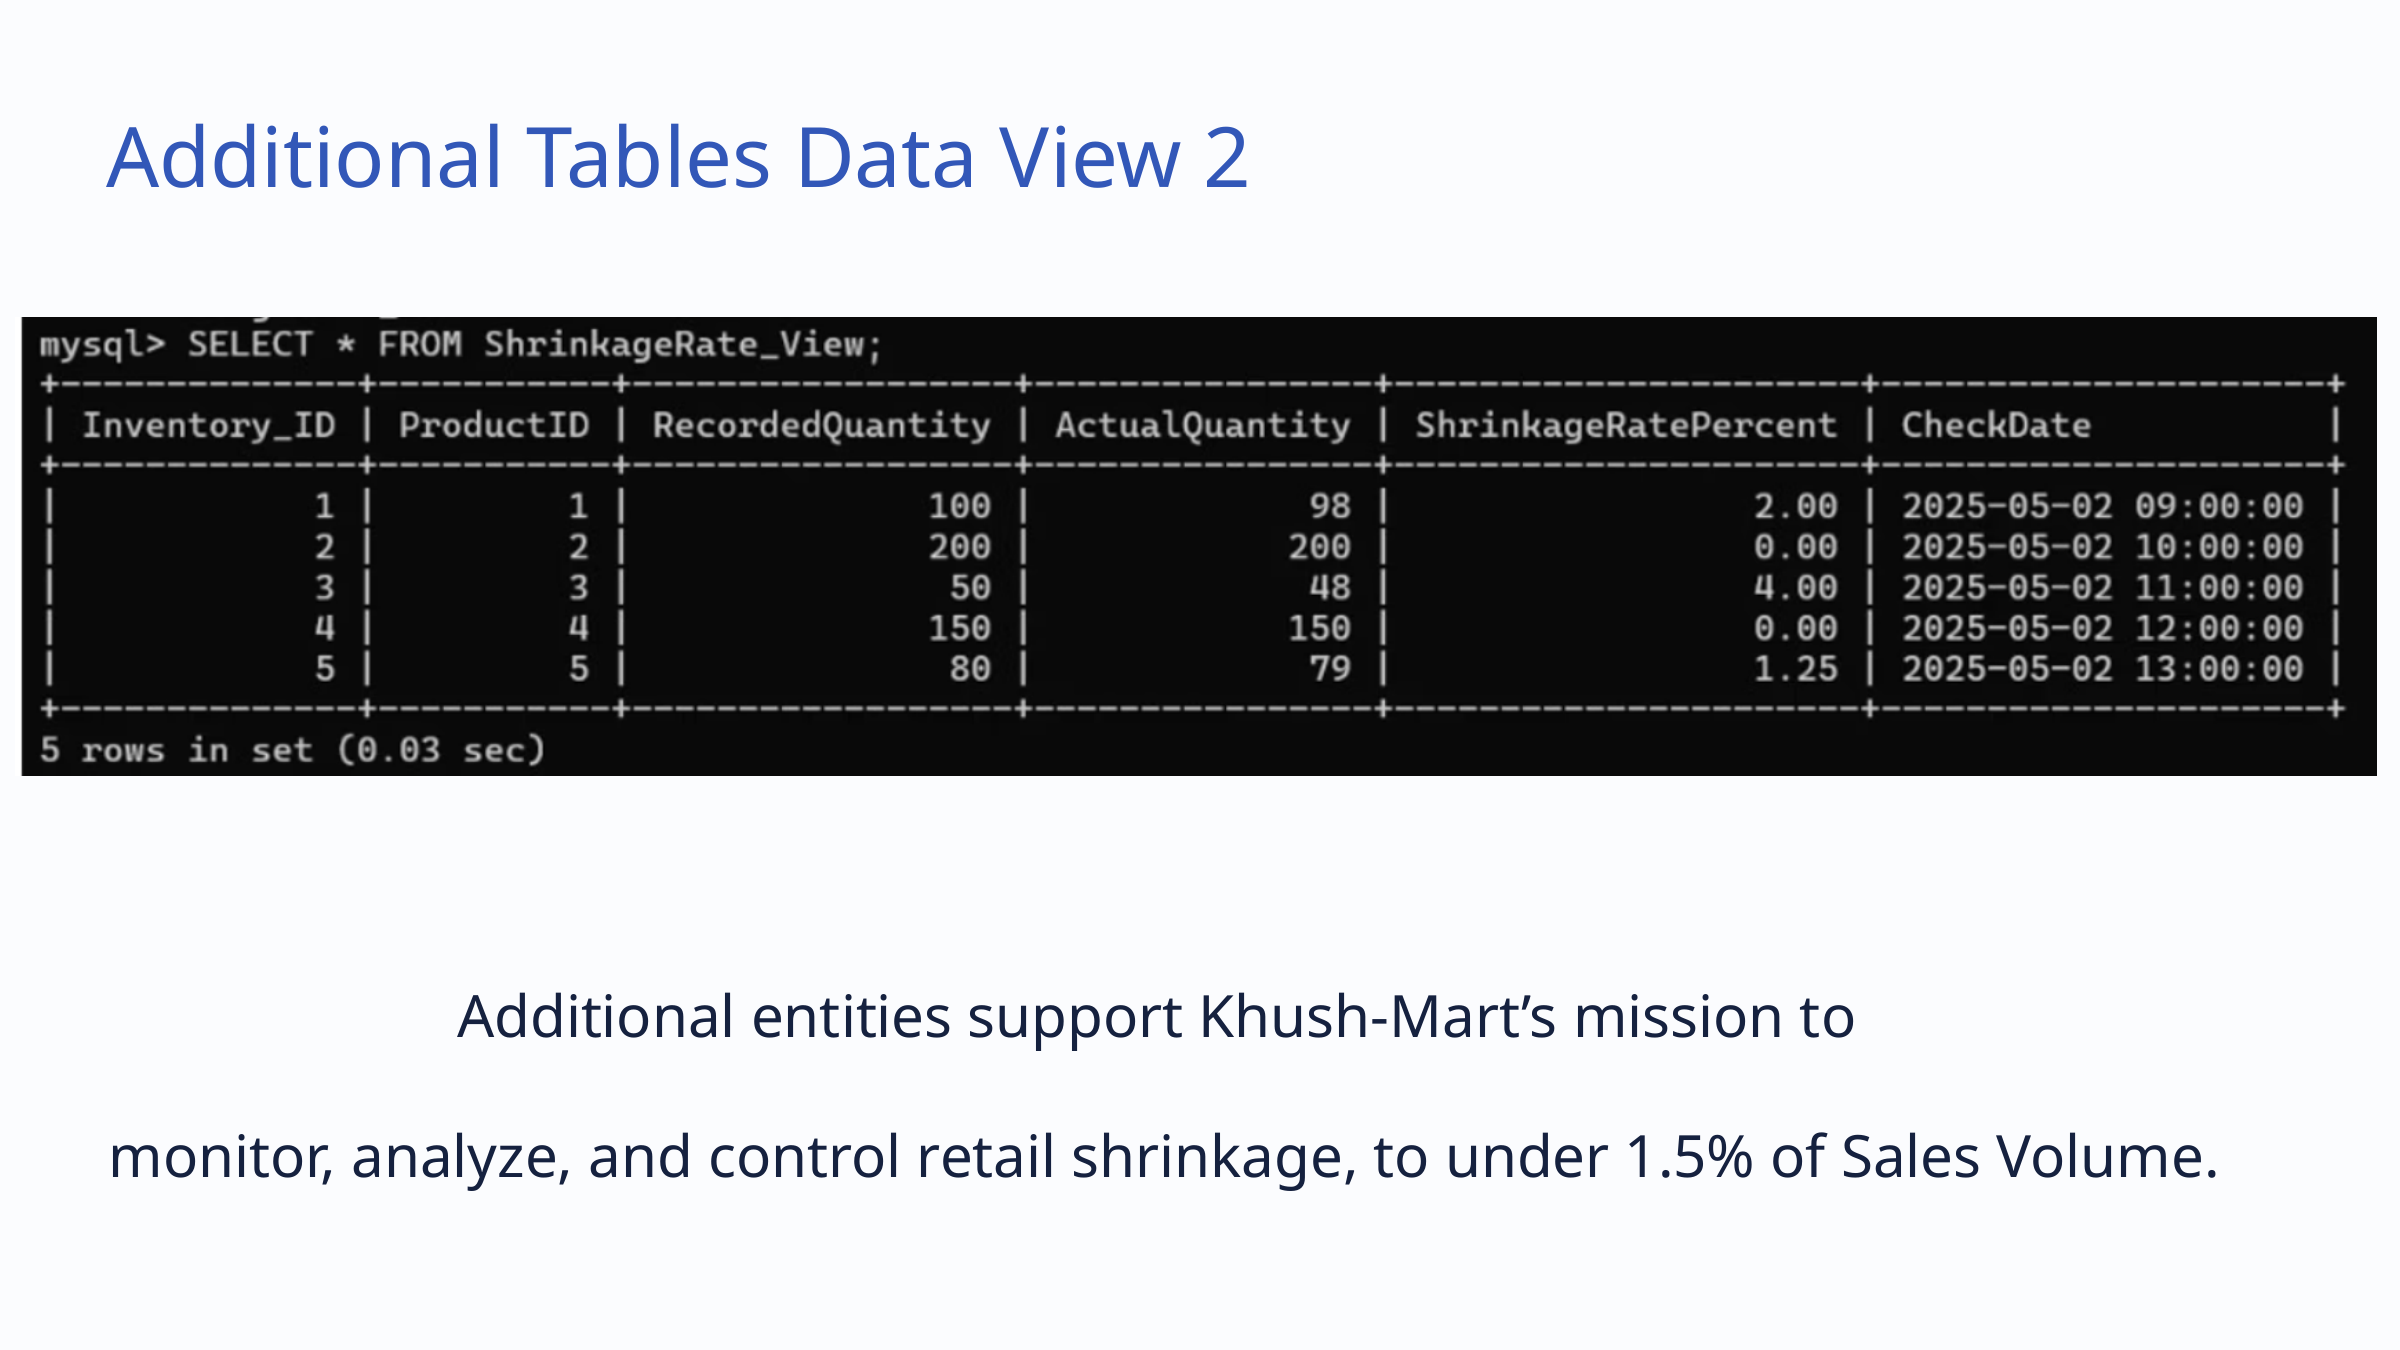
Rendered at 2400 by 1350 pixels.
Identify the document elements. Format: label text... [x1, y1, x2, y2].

text_box Additional Tables Data View 2 [106, 88, 1427, 206]
picture [14, 317, 2377, 776]
text_box Additional entities support Khush-Mart’s mission to monitor, analyze, and control retail shrinkage, to under 1.5% of Sales Volume. [214, 909, 2115, 1116]
